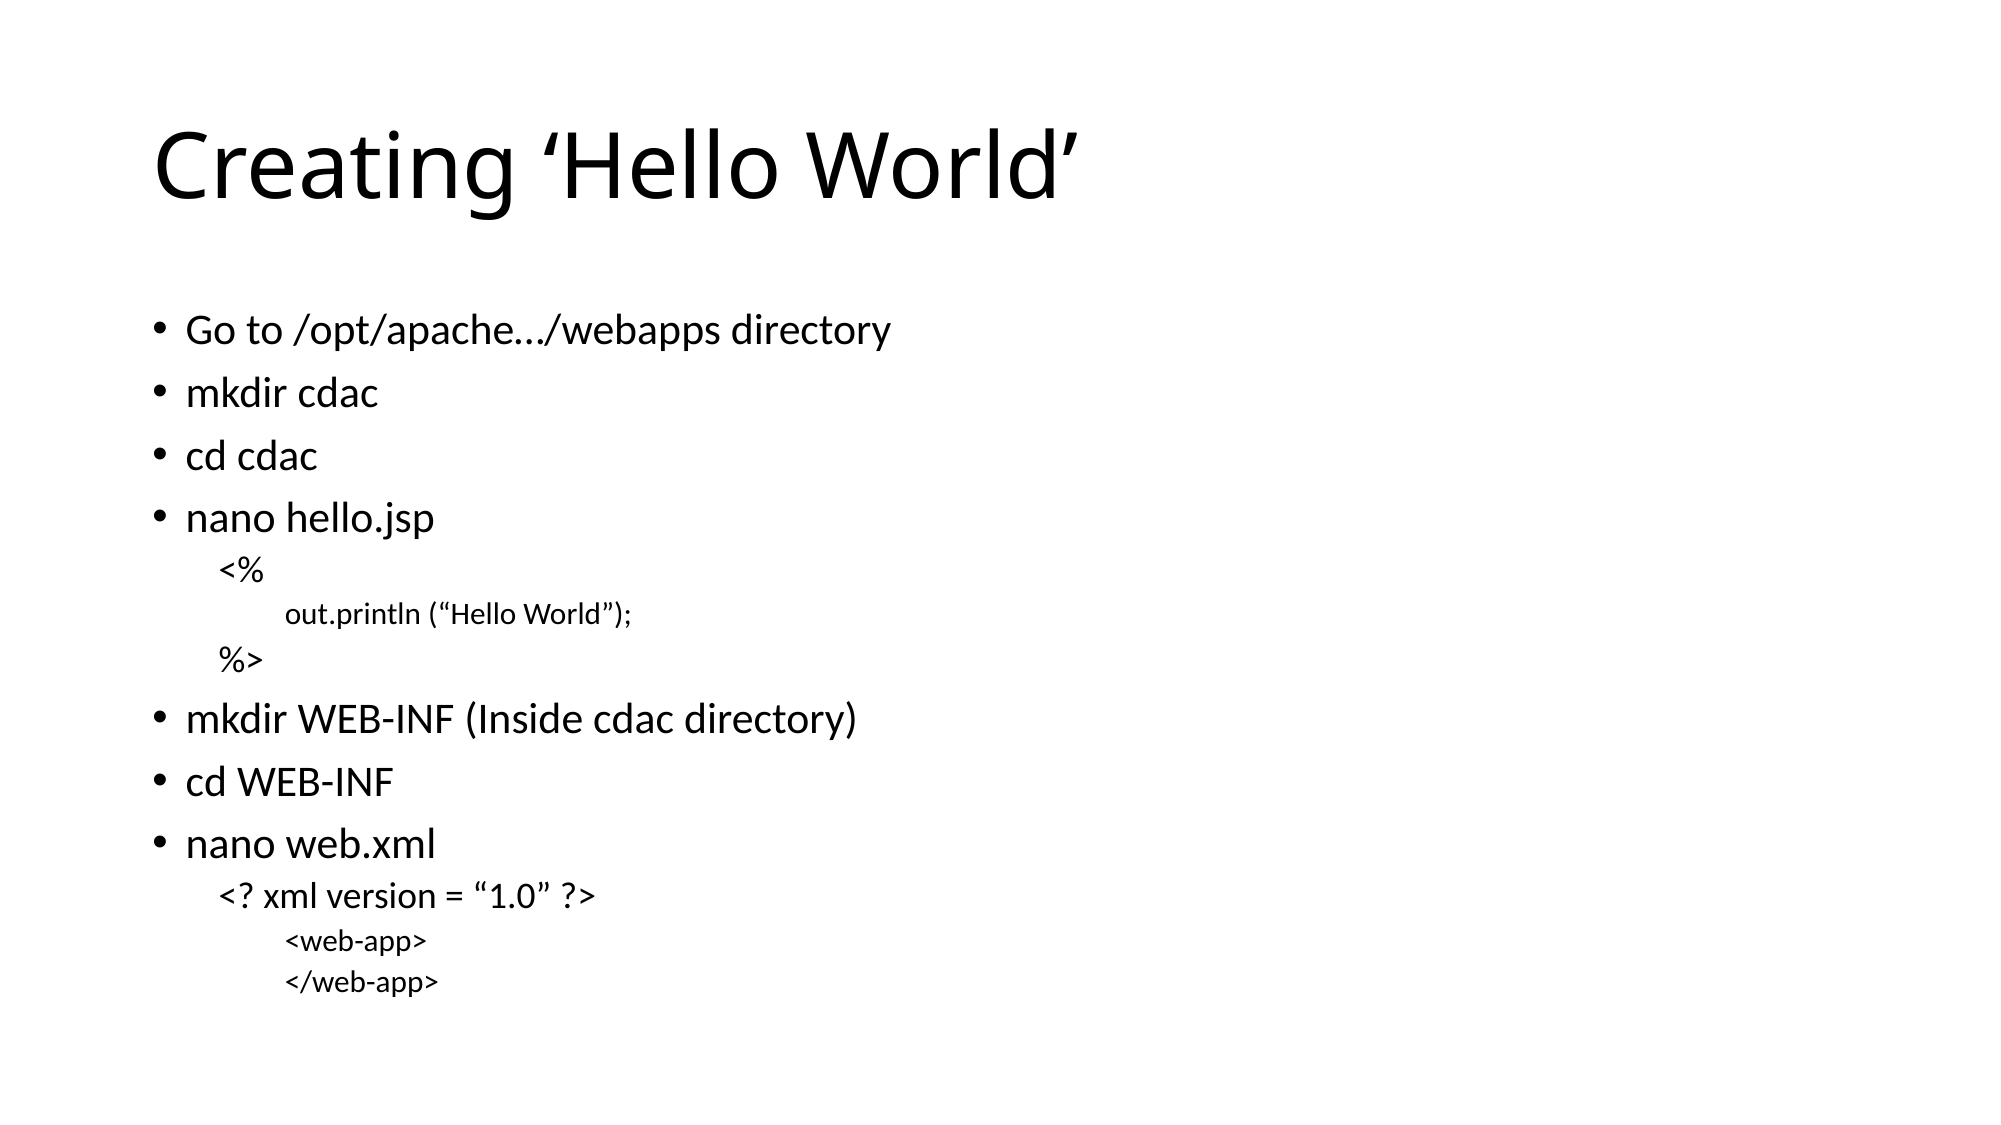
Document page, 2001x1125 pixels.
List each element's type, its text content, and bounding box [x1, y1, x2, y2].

list Go to /opt/apache…/webapps directory mkdir cdac cd cdac nano hello.jsp <% out.println (“Hello World”); %> mkdir WEB-INF (Inside cdac directory) cd WEB-INF nano web.xml <? xml version = “1.0” ?> <web-app> </web-app> [137, 299, 1863, 1014]
title Creating ‘Hello World’ [137, 59, 1863, 278]
